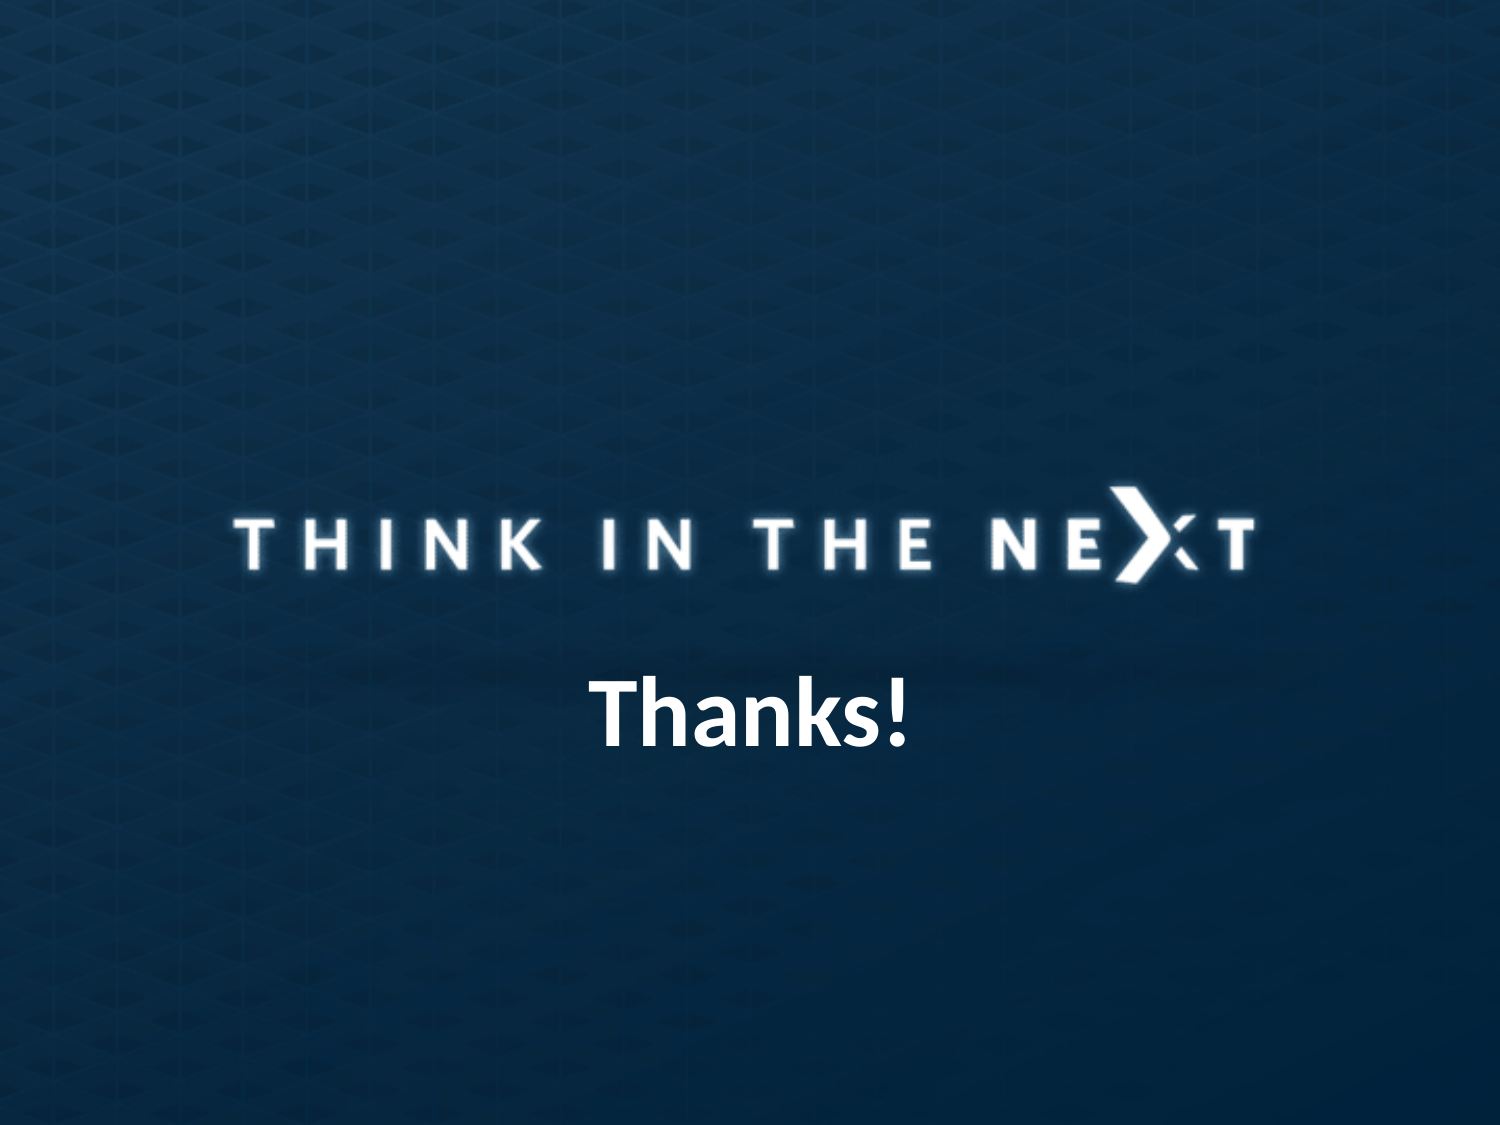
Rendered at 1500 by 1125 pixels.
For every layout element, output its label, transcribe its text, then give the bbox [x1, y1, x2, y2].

text_box Thanks! [166, 638, 1336, 774]
picture [0, 0, 1500, 1125]
